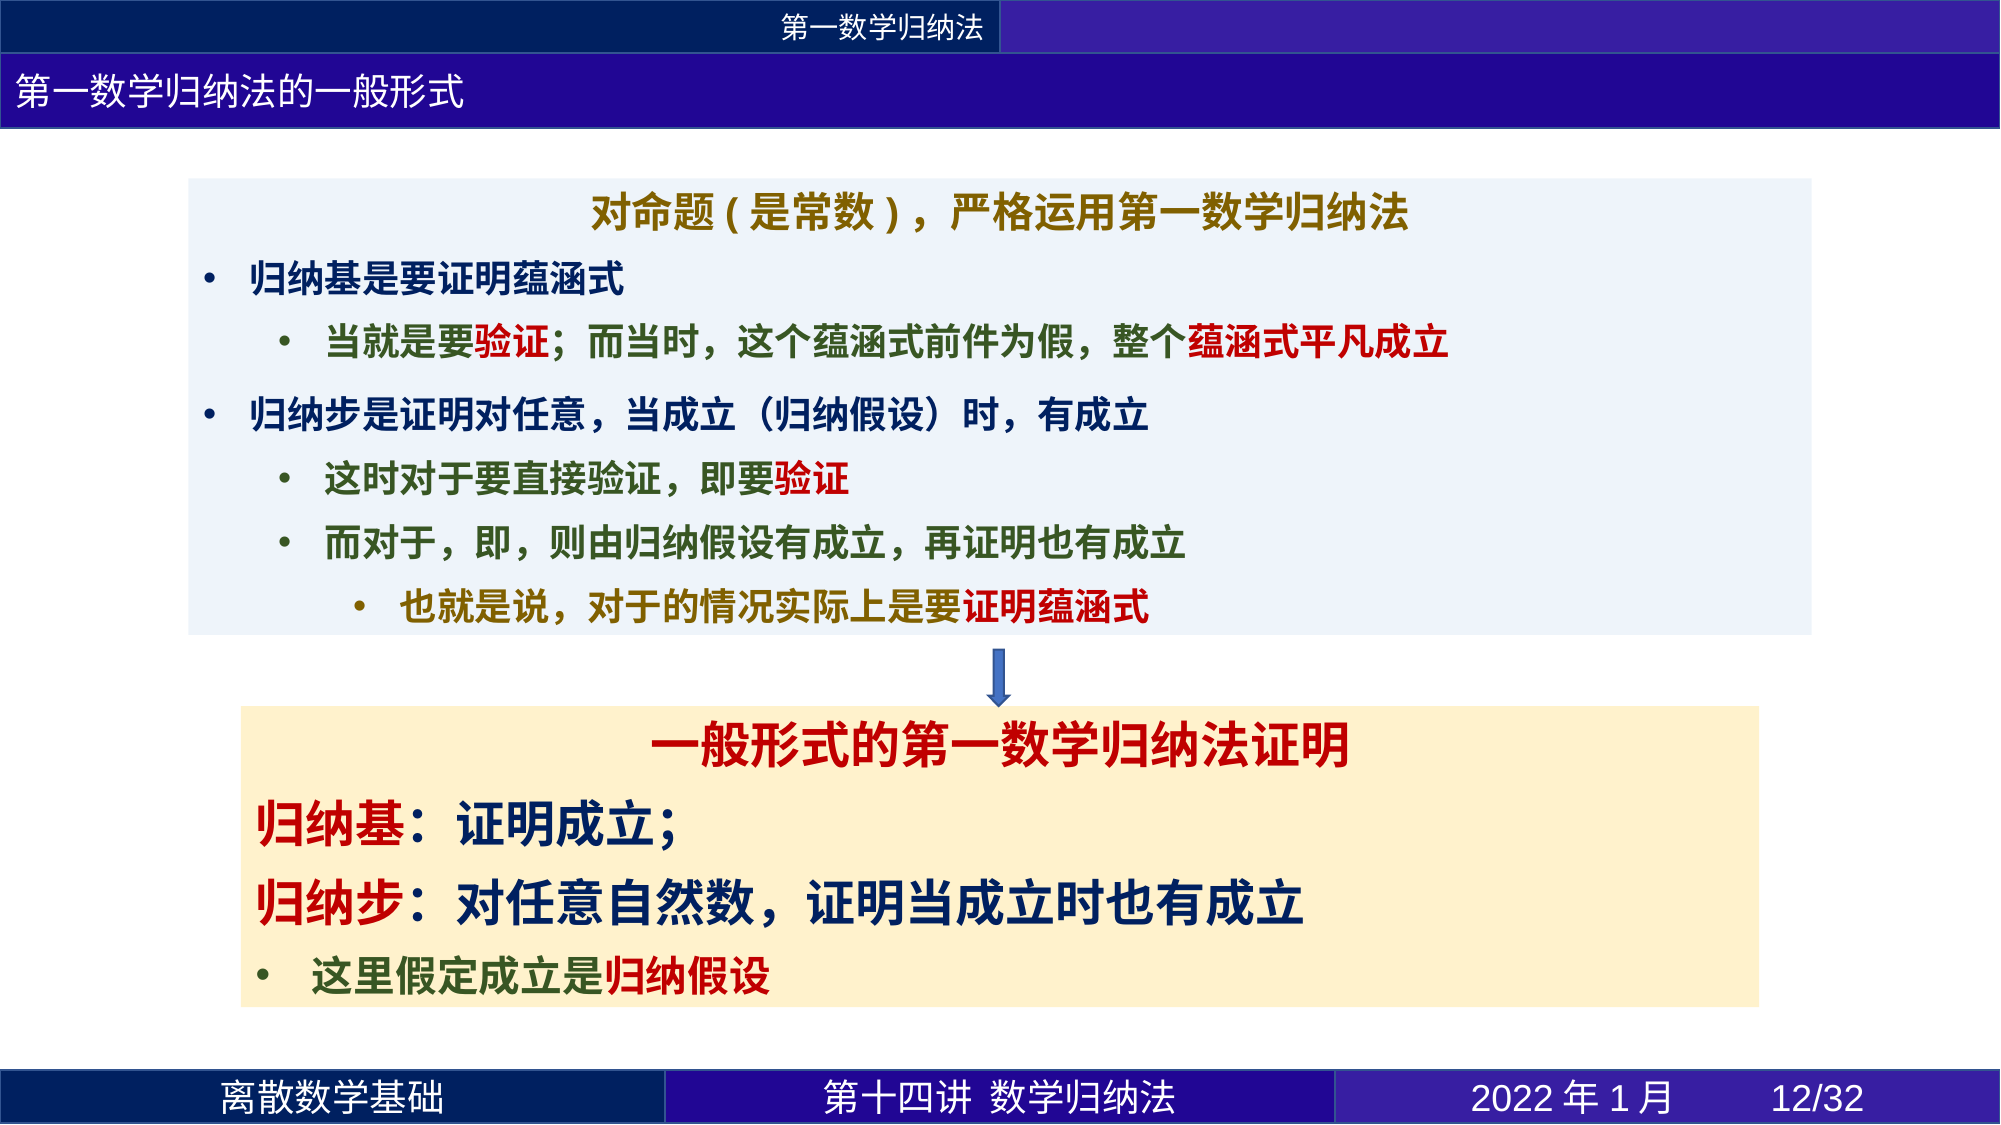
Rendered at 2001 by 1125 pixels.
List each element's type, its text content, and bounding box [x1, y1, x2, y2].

text_box 离散数学基础 [0, 1069, 664, 1124]
text_box 第一数学归纳法的一般形式 [0, 52, 2000, 129]
text_box [999, 0, 2000, 52]
text_box 2022年1月 12/32 [1334, 1069, 2000, 1124]
text_box 第一数学归纳法 [0, 0, 999, 52]
text_box 第十四讲 数学归纳法 [664, 1069, 1334, 1124]
text_box [985, 648, 1012, 708]
